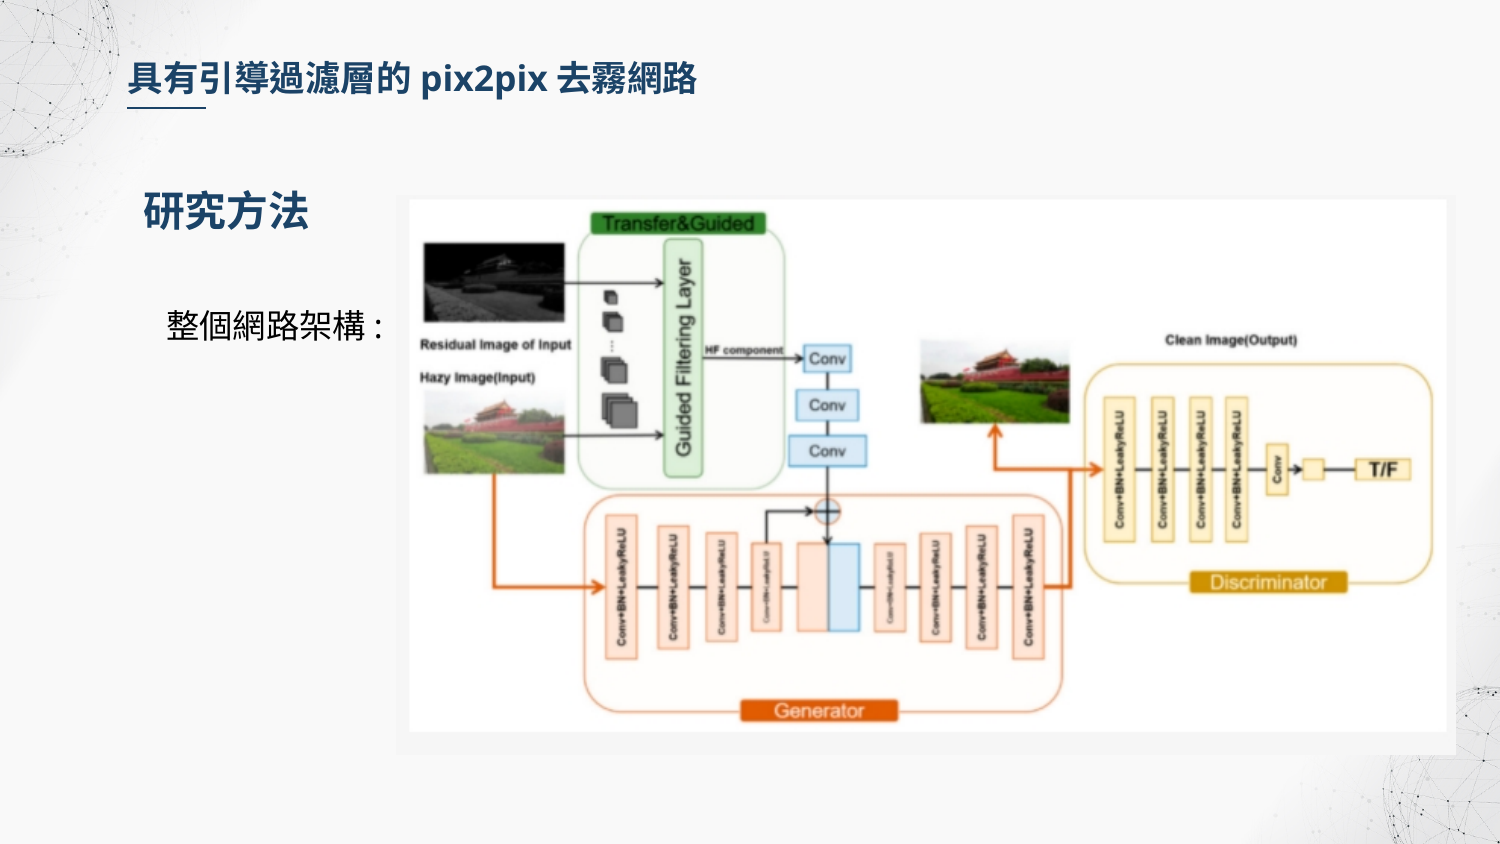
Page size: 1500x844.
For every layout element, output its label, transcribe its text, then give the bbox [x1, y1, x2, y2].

text_box 整個網路架構: [166, 284, 396, 345]
picture [0, 0, 1500, 844]
text_box 具有引導過濾層的pix2pix去霧網路 [116, 50, 1378, 105]
text_box 研究方法 [143, 184, 1456, 235]
